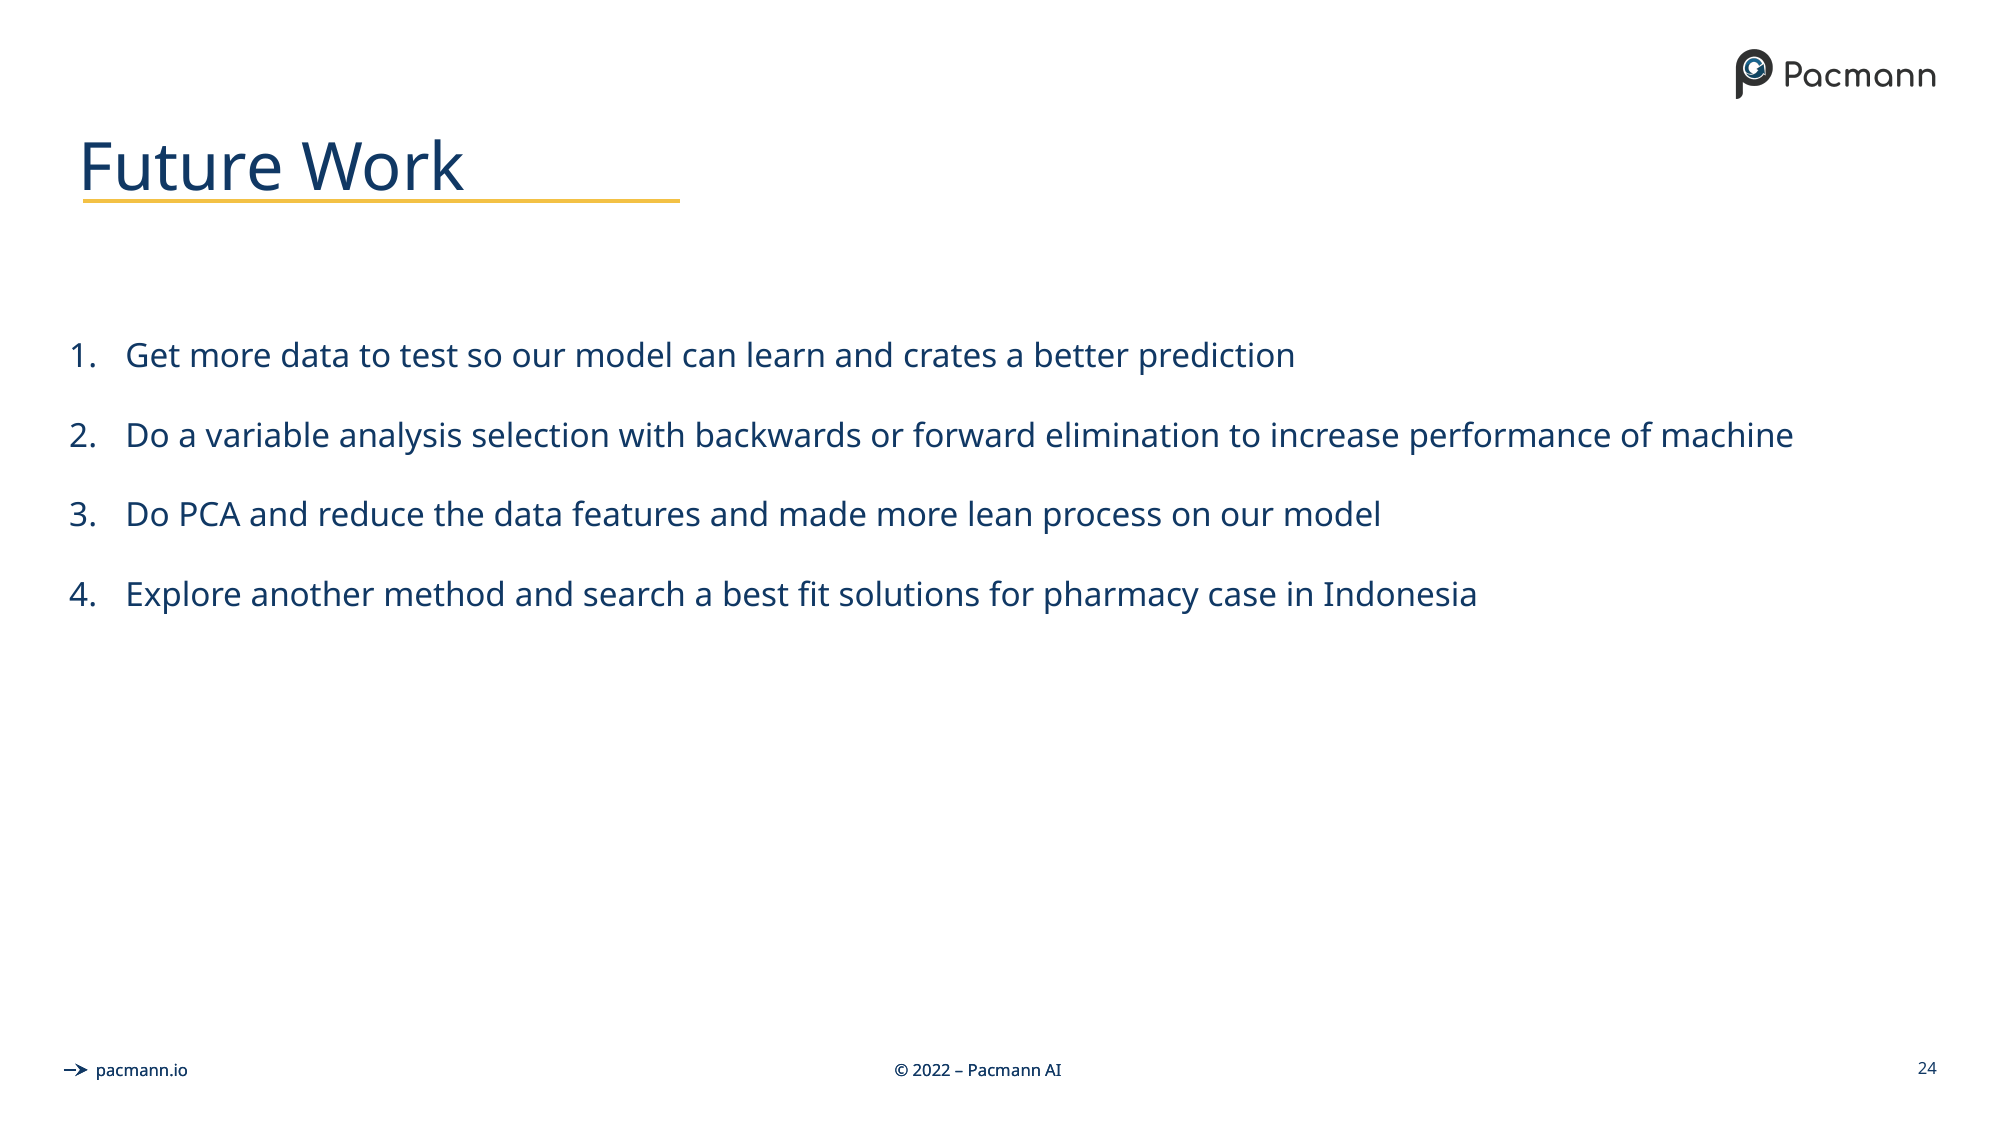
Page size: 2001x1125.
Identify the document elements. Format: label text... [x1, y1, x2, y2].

picture [1707, 36, 1966, 112]
title Future Work [63, 59, 1952, 278]
text_box Get more data to test so our model can learn and crates a better prediction Do a variable analysis selection with backwards or forward elimination to increase performance of machine Do PCA and reduce the data features and made more lean process on our model Explore another method and search a best fit solutions for pharmacy case in Indonesia [37, 286, 1974, 621]
